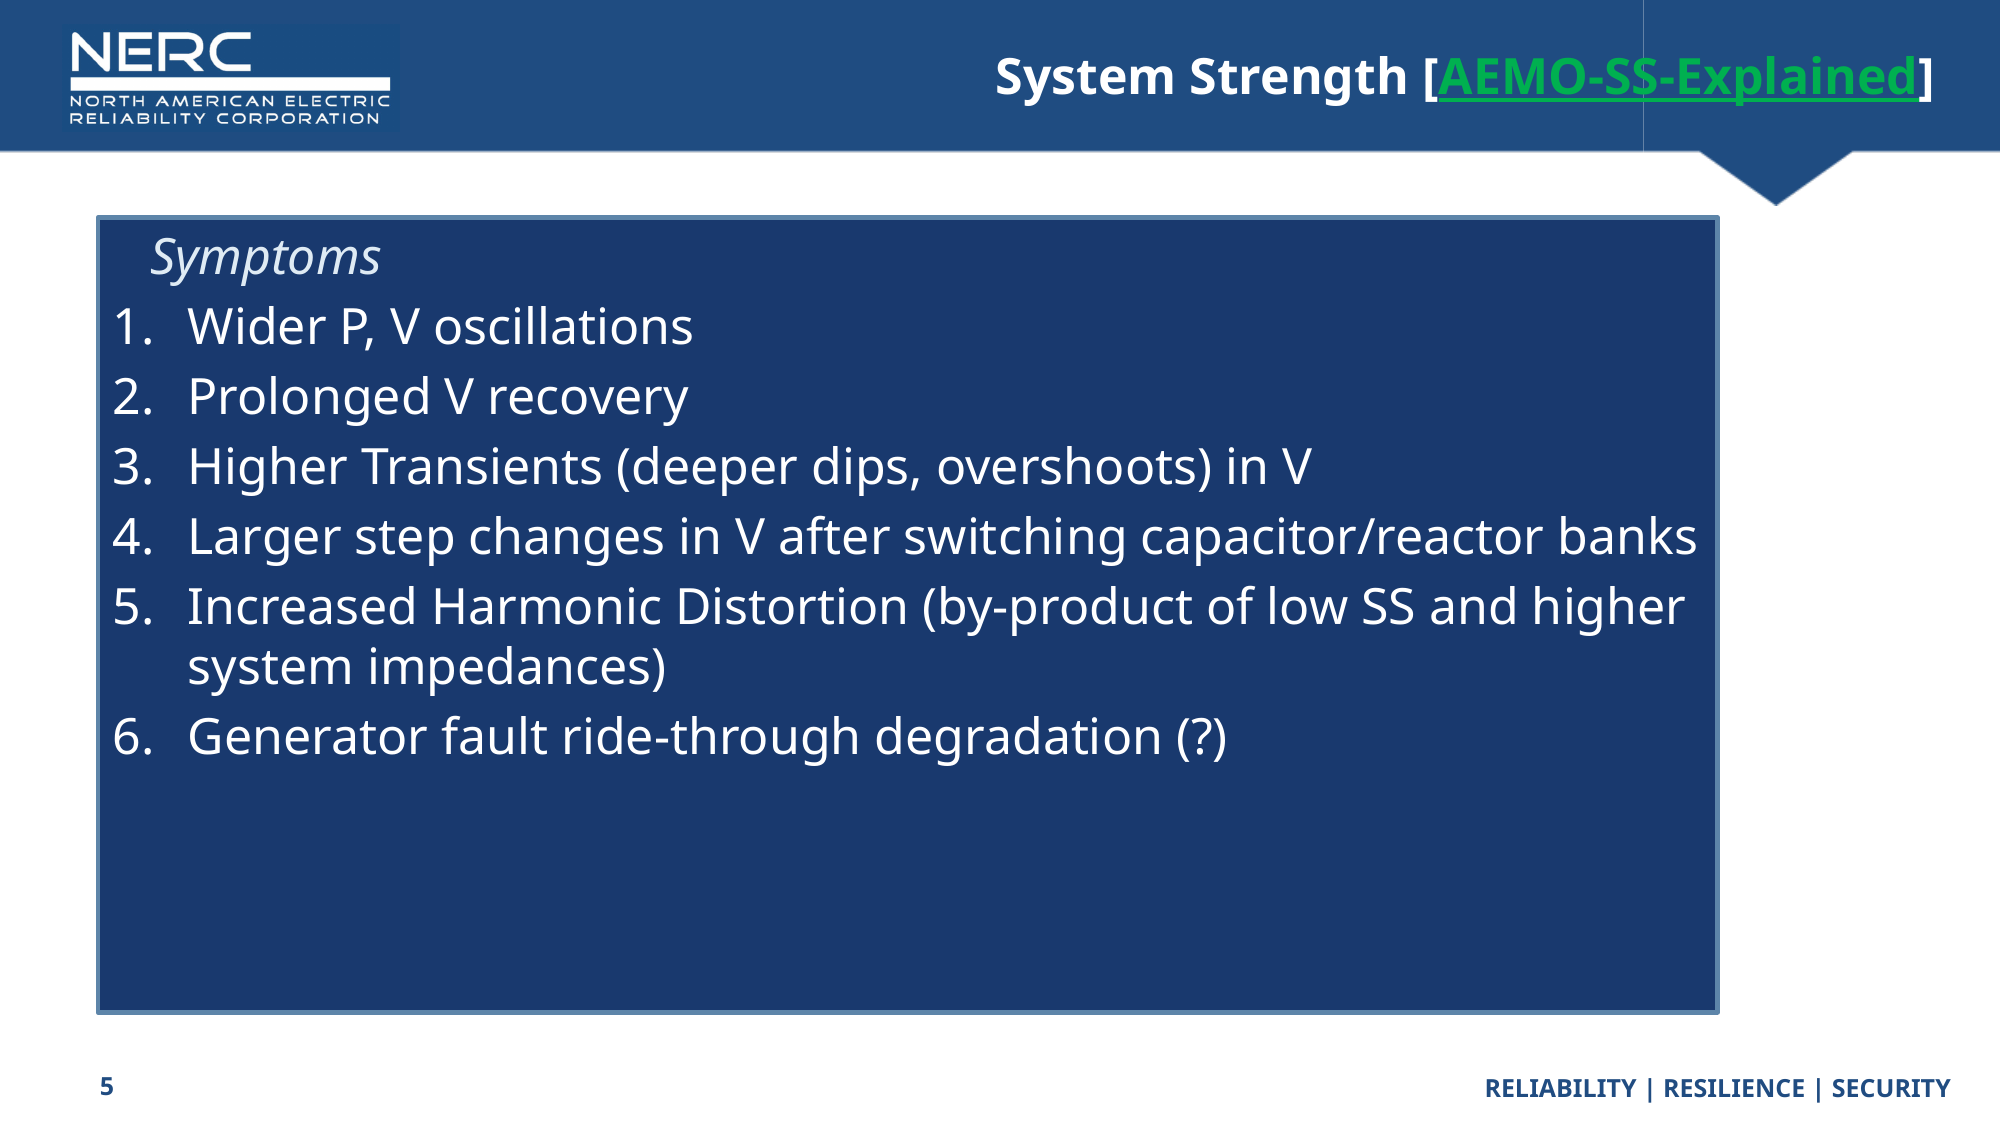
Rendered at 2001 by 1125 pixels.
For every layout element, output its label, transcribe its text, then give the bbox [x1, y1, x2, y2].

picture [0, 0, 2000, 206]
text_box Symptoms Wider P, V oscillations Prolonged V recovery Higher Transients (deeper dips, overshoots) in V Larger step changes in V after switching capacitor/reactor banks Increased Harmonic Distortion (by-product of low SS and higher system impedances) Generator fault ride-through degradation (?) [96, 215, 1720, 1015]
